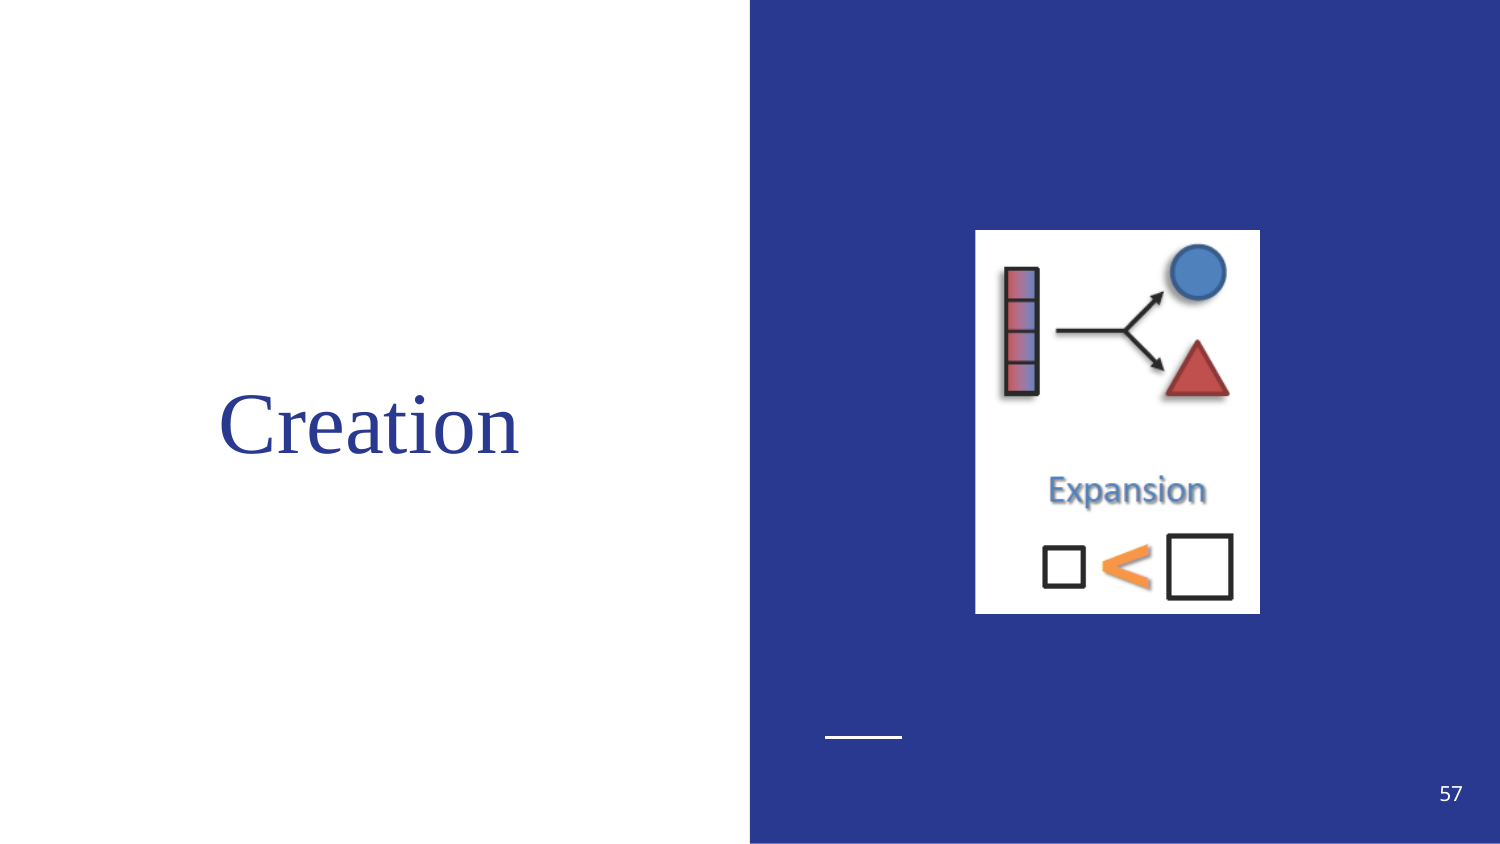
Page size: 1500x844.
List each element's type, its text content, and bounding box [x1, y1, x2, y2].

slide_number ‹#› [1387, 762, 1478, 828]
title Creation [37, 357, 702, 486]
picture [975, 229, 1261, 614]
